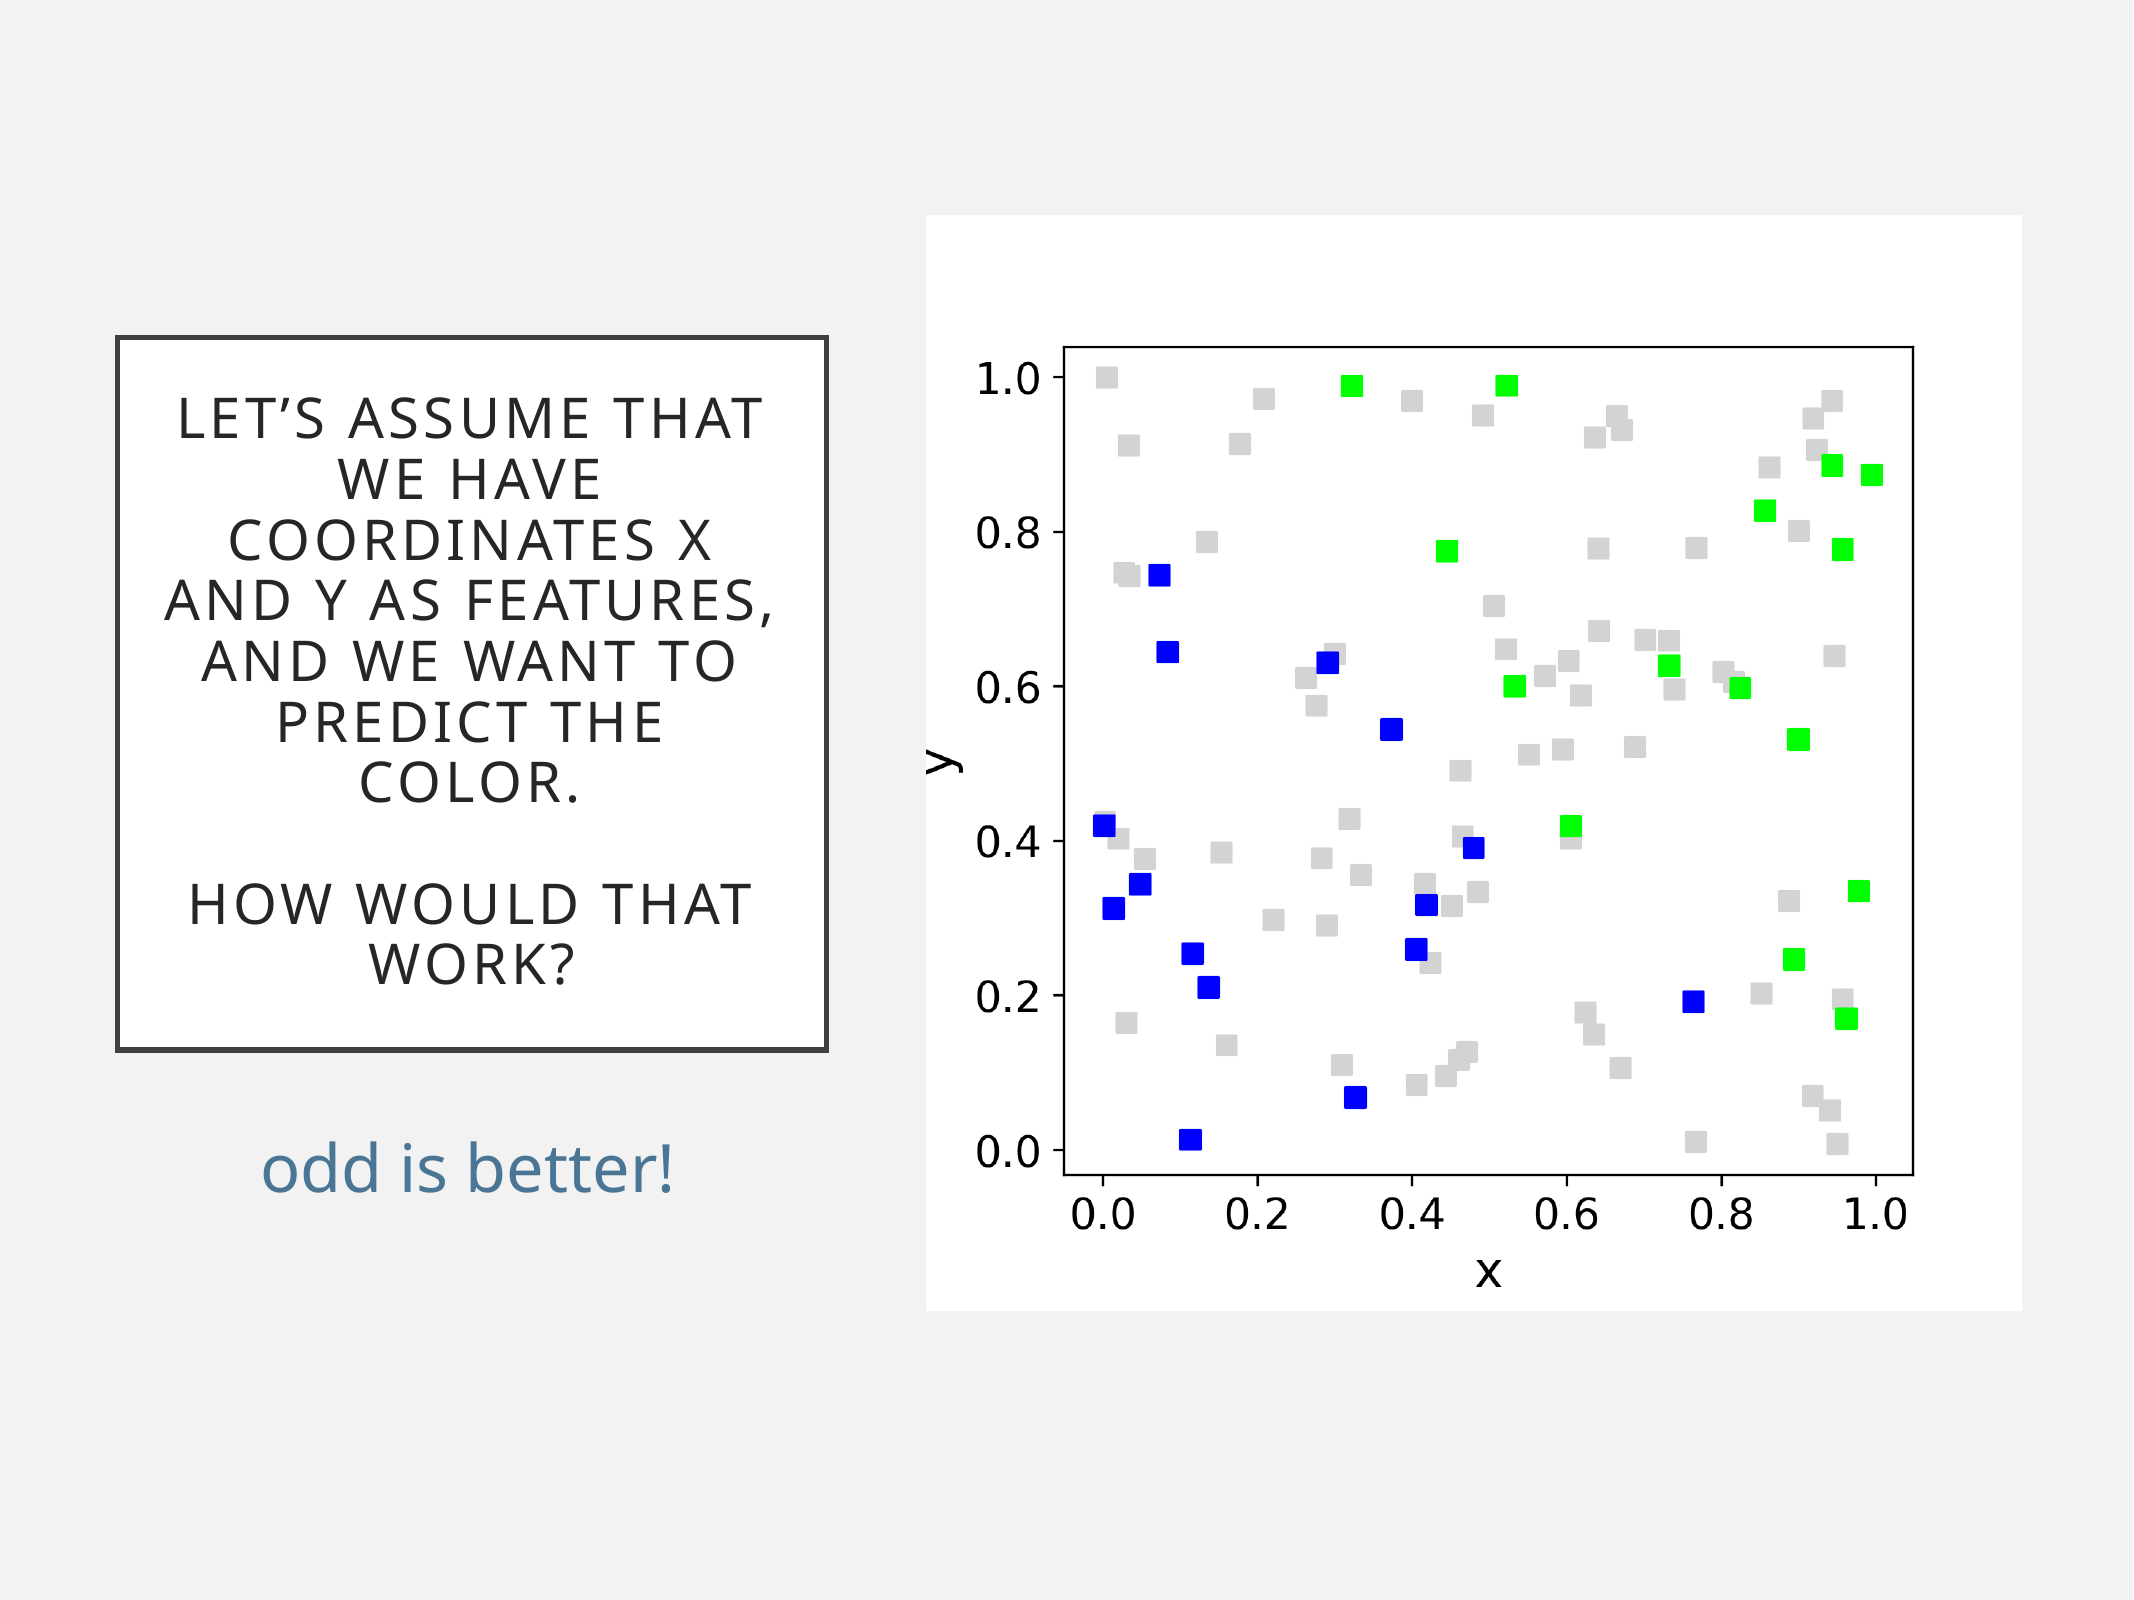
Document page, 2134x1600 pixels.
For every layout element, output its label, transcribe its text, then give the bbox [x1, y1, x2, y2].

text_box odd is better! [245, 1118, 692, 1214]
picture [926, 215, 2022, 1311]
title Let’s assume that we have coordinates x and y as features, and we want to predict the color. how would that work? [115, 335, 829, 1053]
